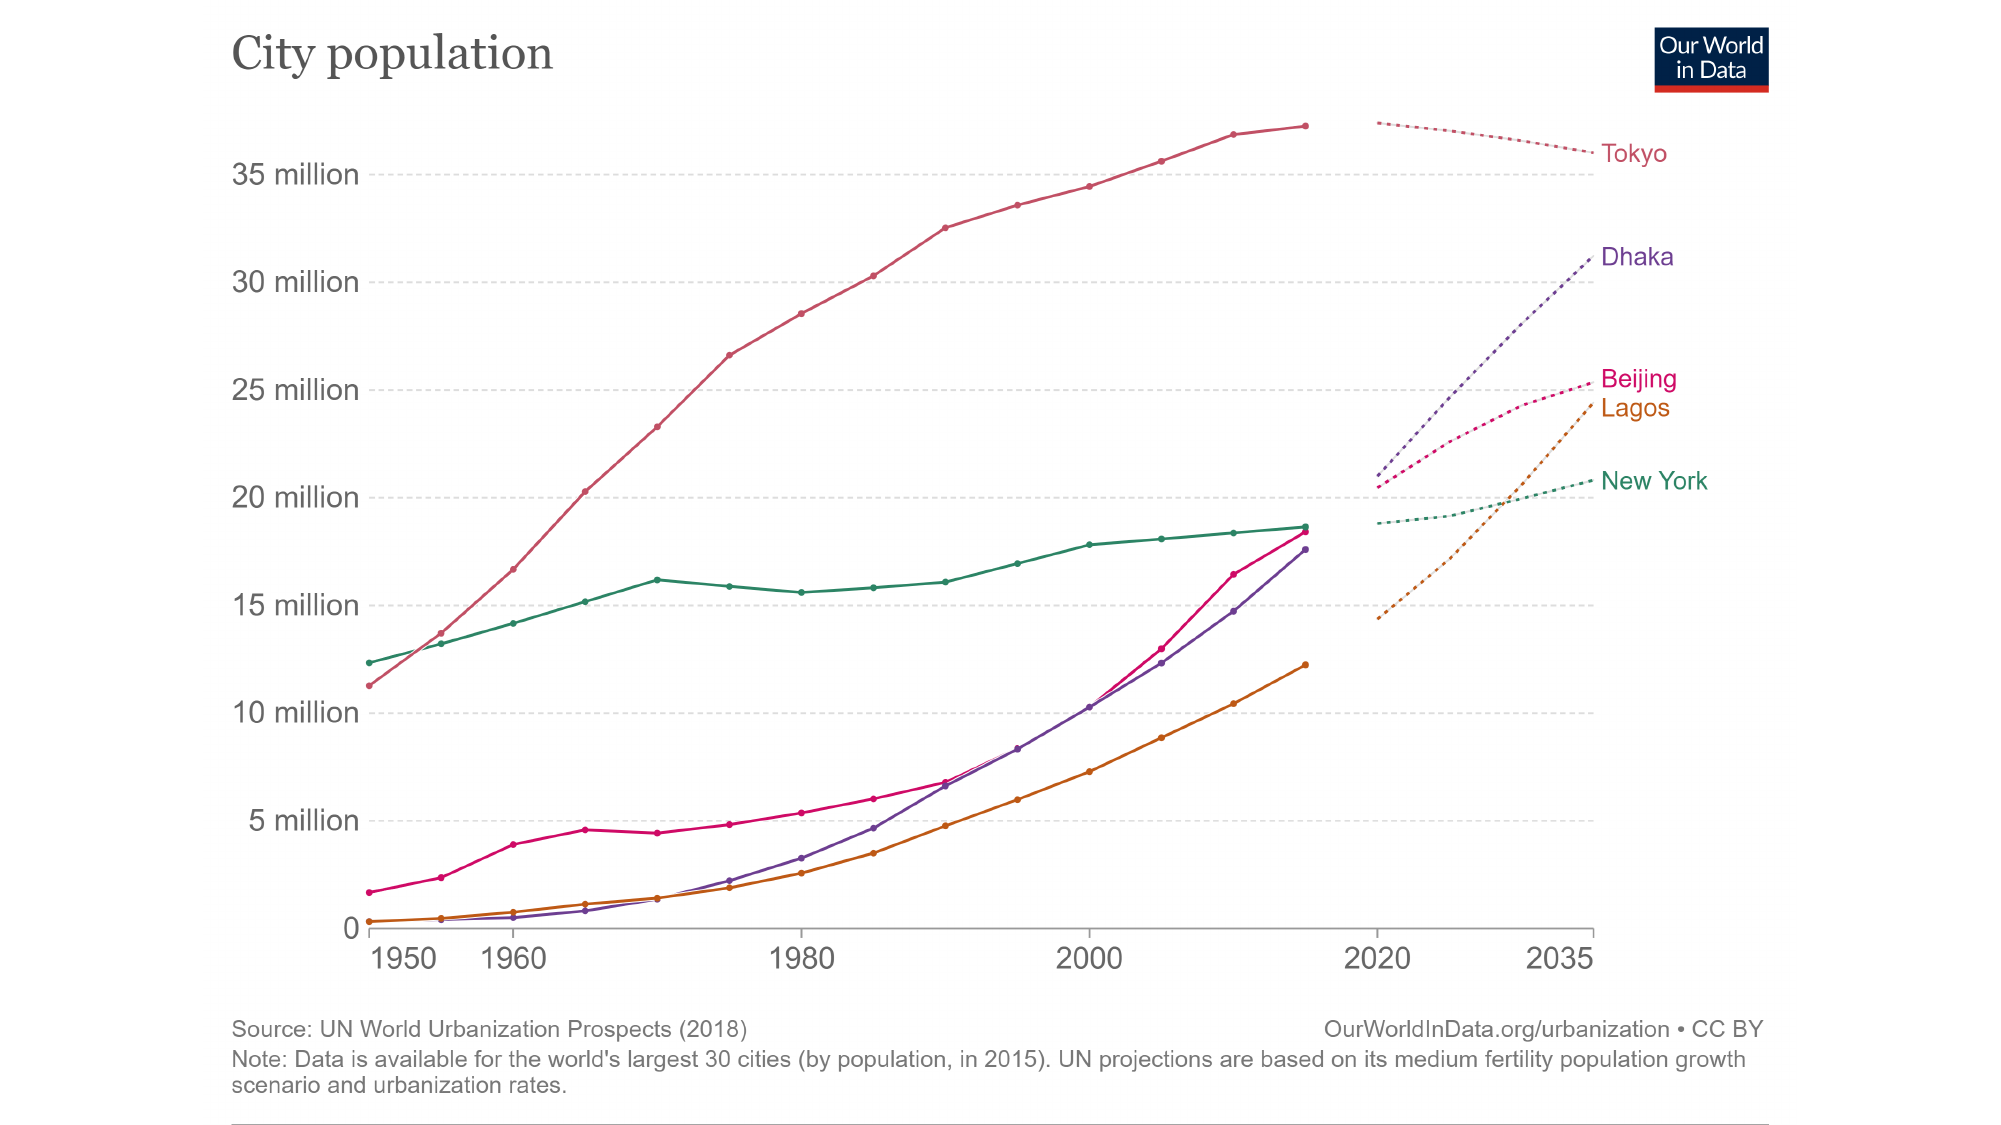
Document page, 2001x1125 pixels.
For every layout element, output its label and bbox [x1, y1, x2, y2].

picture [203, 0, 1797, 1125]
